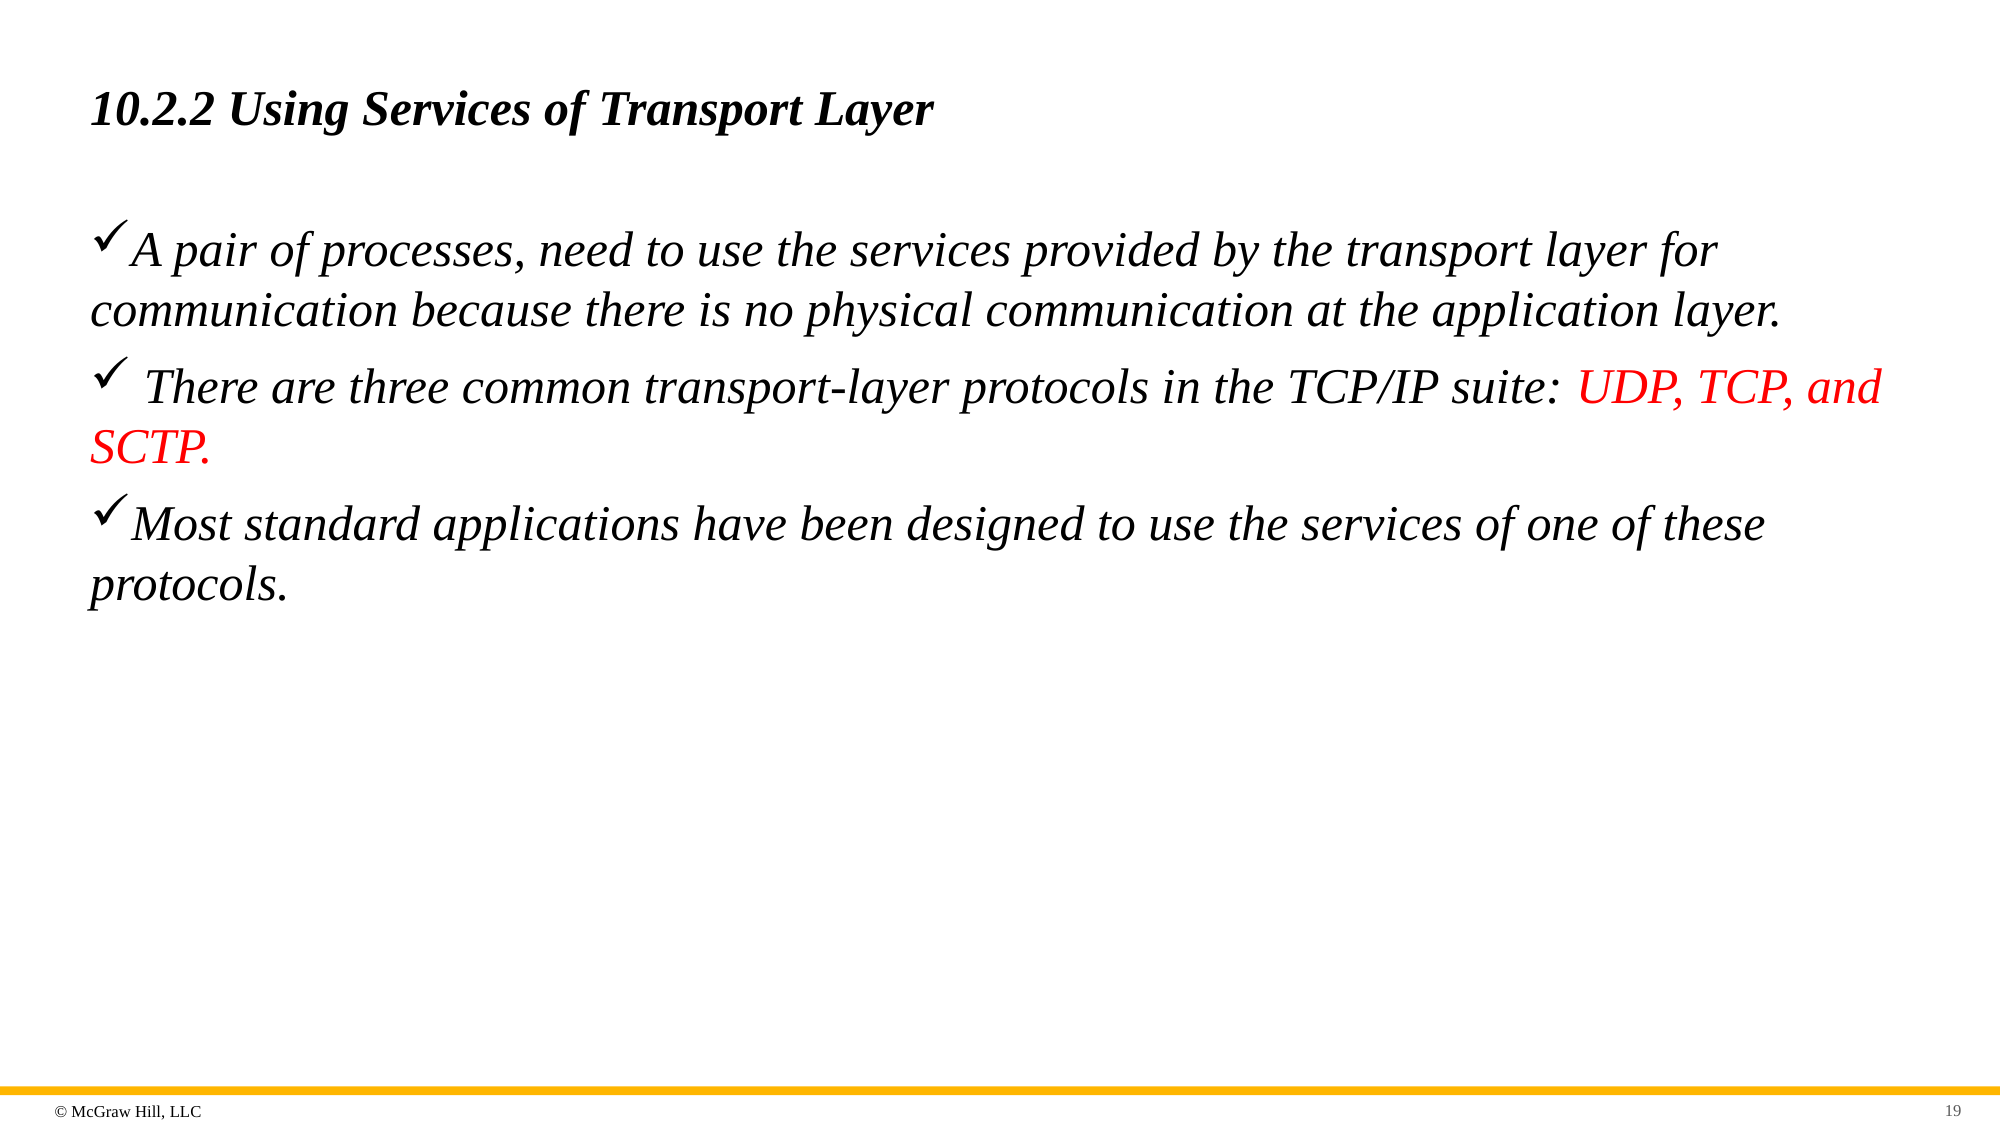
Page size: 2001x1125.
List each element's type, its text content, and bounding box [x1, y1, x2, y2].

list A pair of processes, need to use the services provided by the transport layer for communication because there is no physical communication at the application layer. There are three common transport-layer protocols in the TCP/IP suite: UDP, TCP, and SCTP. Most standard applications have been designed to use the services of one of these protocols. [75, 209, 1925, 1026]
slide_number 19 [1891, 1096, 1970, 1123]
title 10.2.2 Using Services of Transport Layer [75, 50, 1925, 162]
